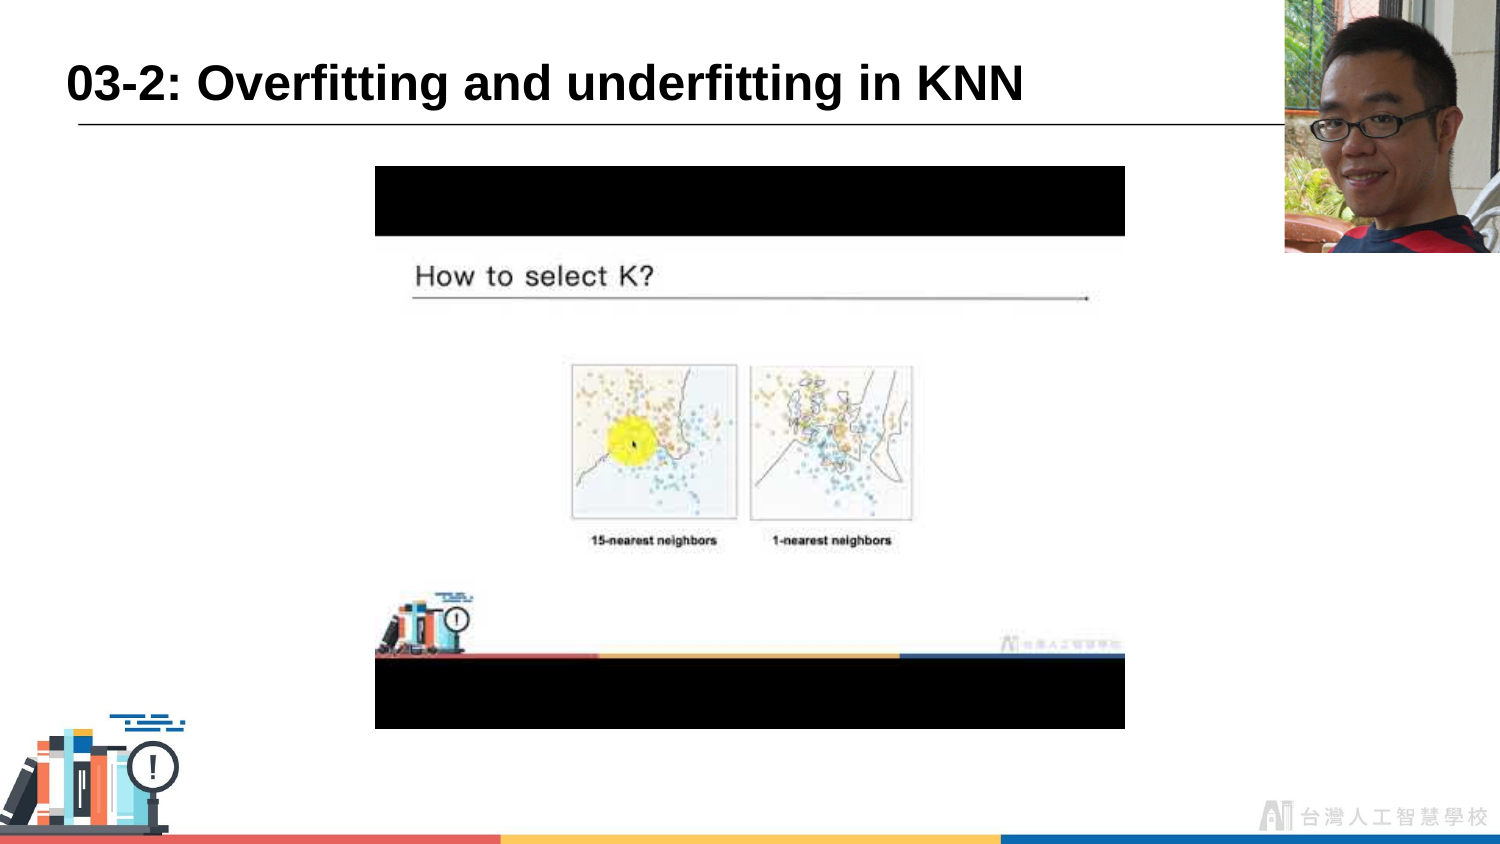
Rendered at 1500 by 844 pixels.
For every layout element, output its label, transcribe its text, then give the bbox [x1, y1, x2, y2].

title 03-2: Overfitting and underfitting in KNN [51, 29, 1279, 124]
picture [0, 0, 1500, 844]
